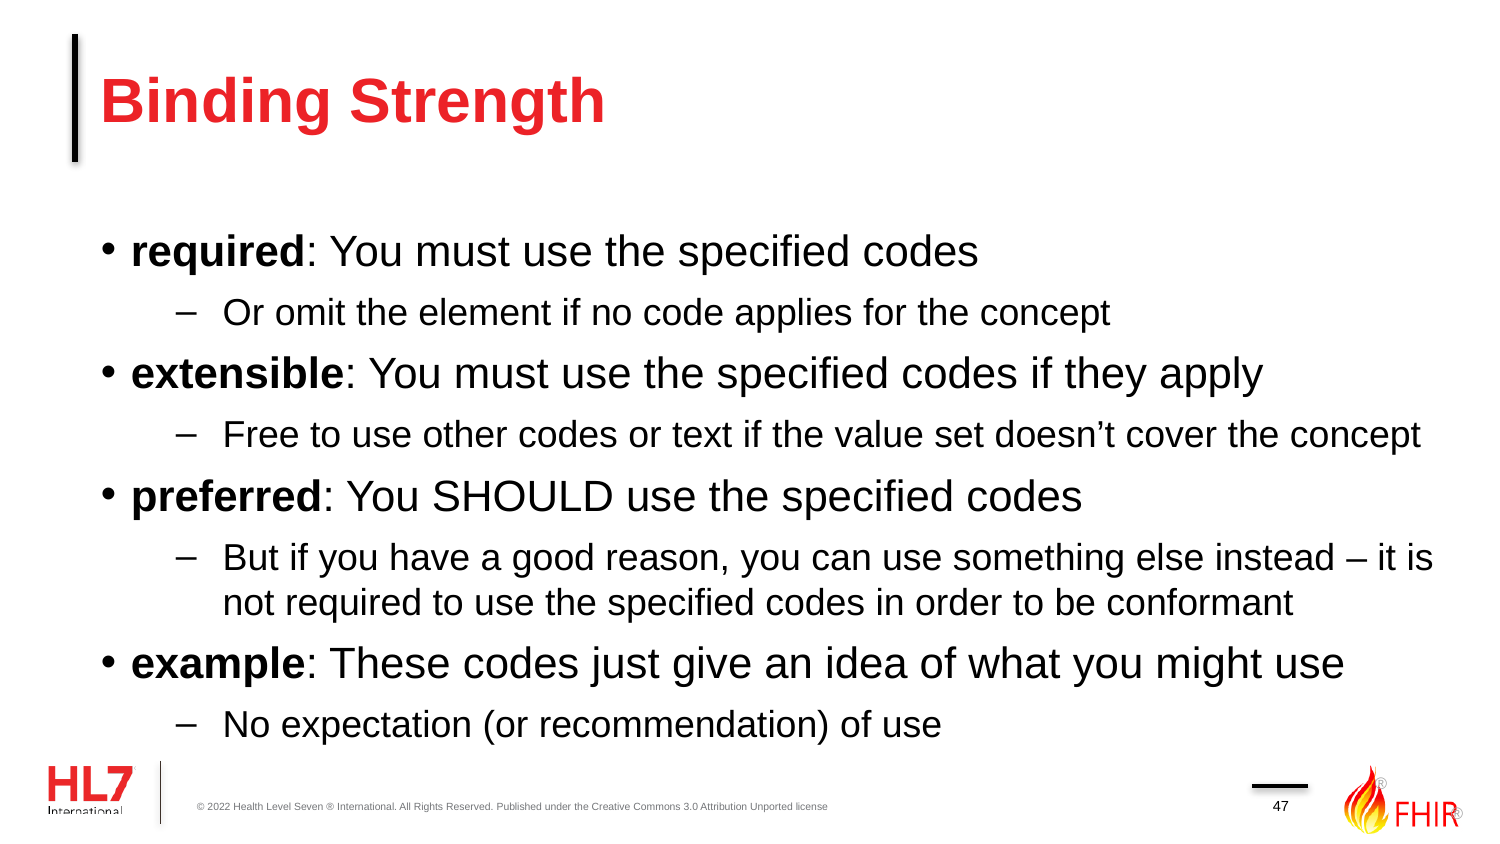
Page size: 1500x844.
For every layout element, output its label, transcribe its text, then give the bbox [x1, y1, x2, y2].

footer © 2022 Health Level Seven ® International. All Rights Reserved. Published under the Creative Commons 3.0 Attribution Unported license [196, 786, 941, 813]
title Binding Strength [100, 33, 1451, 163]
list required: You must use the specified codes Or omit the element if no code applies for the concept extensible: You must use the specified codes if they apply Free to use other codes or text if the value set doesn’t cover the concept preferred: You SHOULD use the specified codes But if you have a good reason, you can use something else instead – it is not required to use the specified codes in order to be conformant example: These codes just give an idea of what you might use No expectation (or recommendation) of use [100, 222, 1451, 731]
picture [1339, 760, 1463, 837]
slide_number 47 [1258, 786, 1304, 814]
